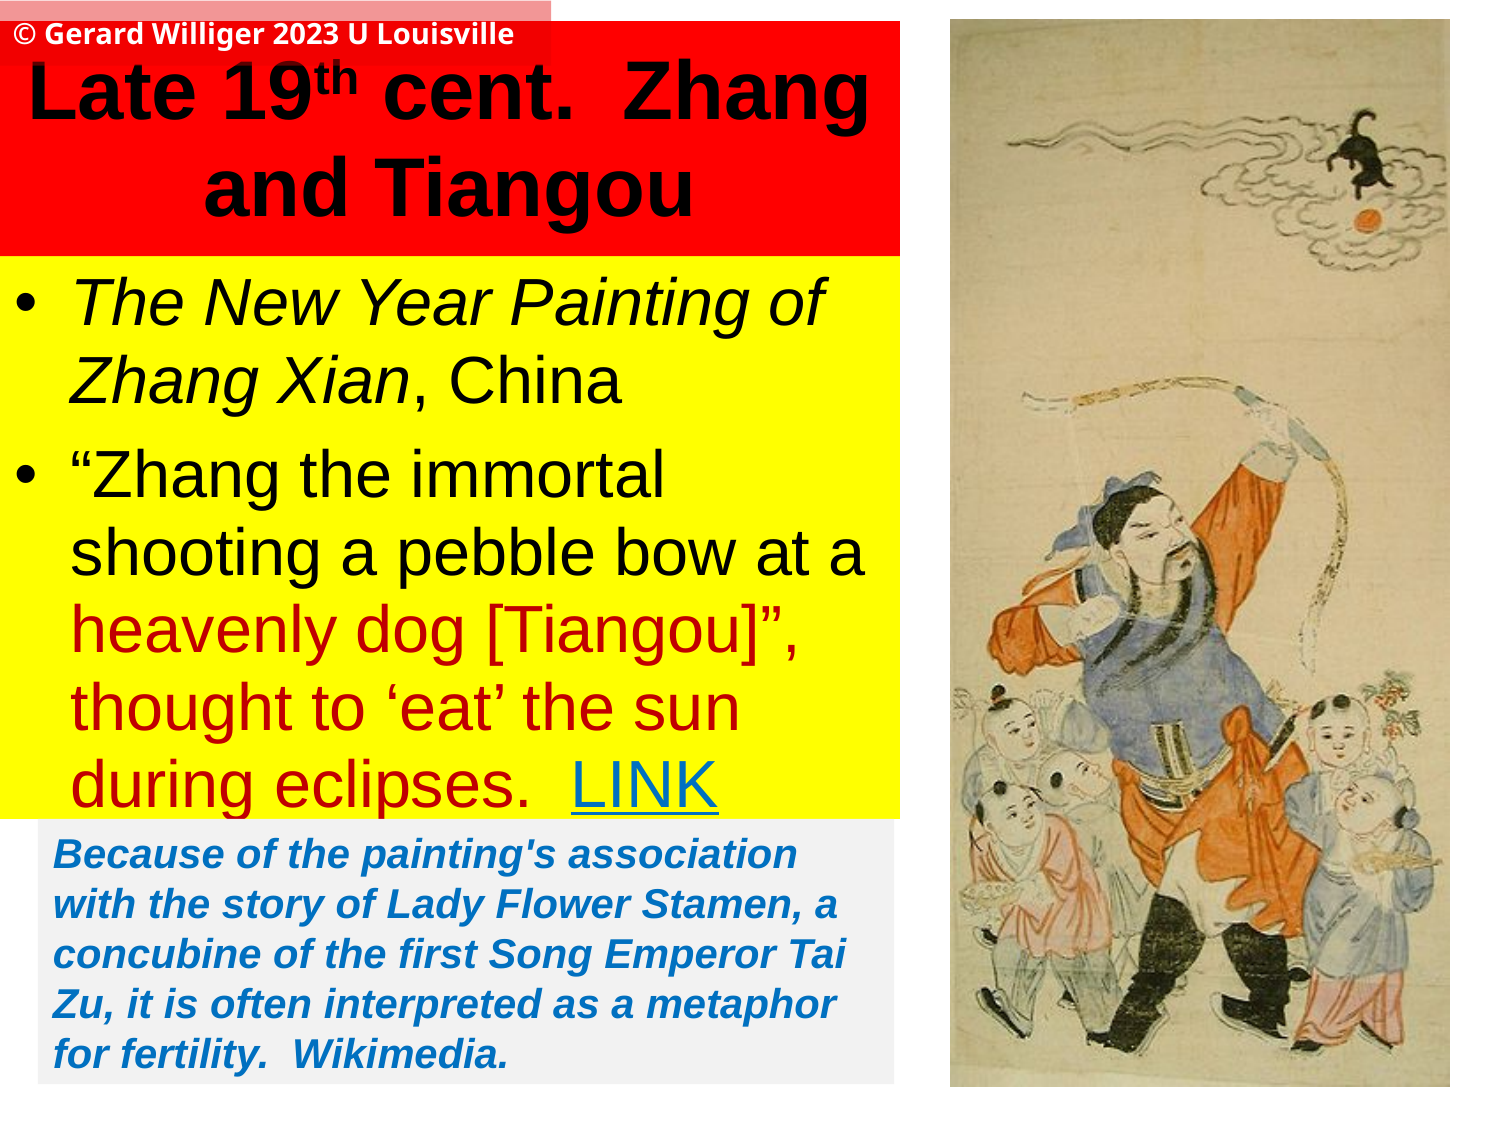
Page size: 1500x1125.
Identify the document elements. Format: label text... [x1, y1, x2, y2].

picture [949, 19, 1451, 1087]
text_box Because of the painting's association with the story of Lady Flower Stamen, a concubine of the first Song Emperor Tai Zu, it is often interpreted as a metaphor for fertility. Wikimedia. [37, 818, 895, 1085]
title Late 19th cent. Zhang and Tiangou [0, 21, 900, 257]
list The New Year Painting of Zhang Xian, China “Zhang the immortal shooting a pebble bow at a heavenly dog [Tiangou]”, thought to ‘eat’ the sun during eclipses. LINK [0, 257, 900, 819]
text_box © Gerard Williger 2023 U Louisville [0, 0, 552, 66]
